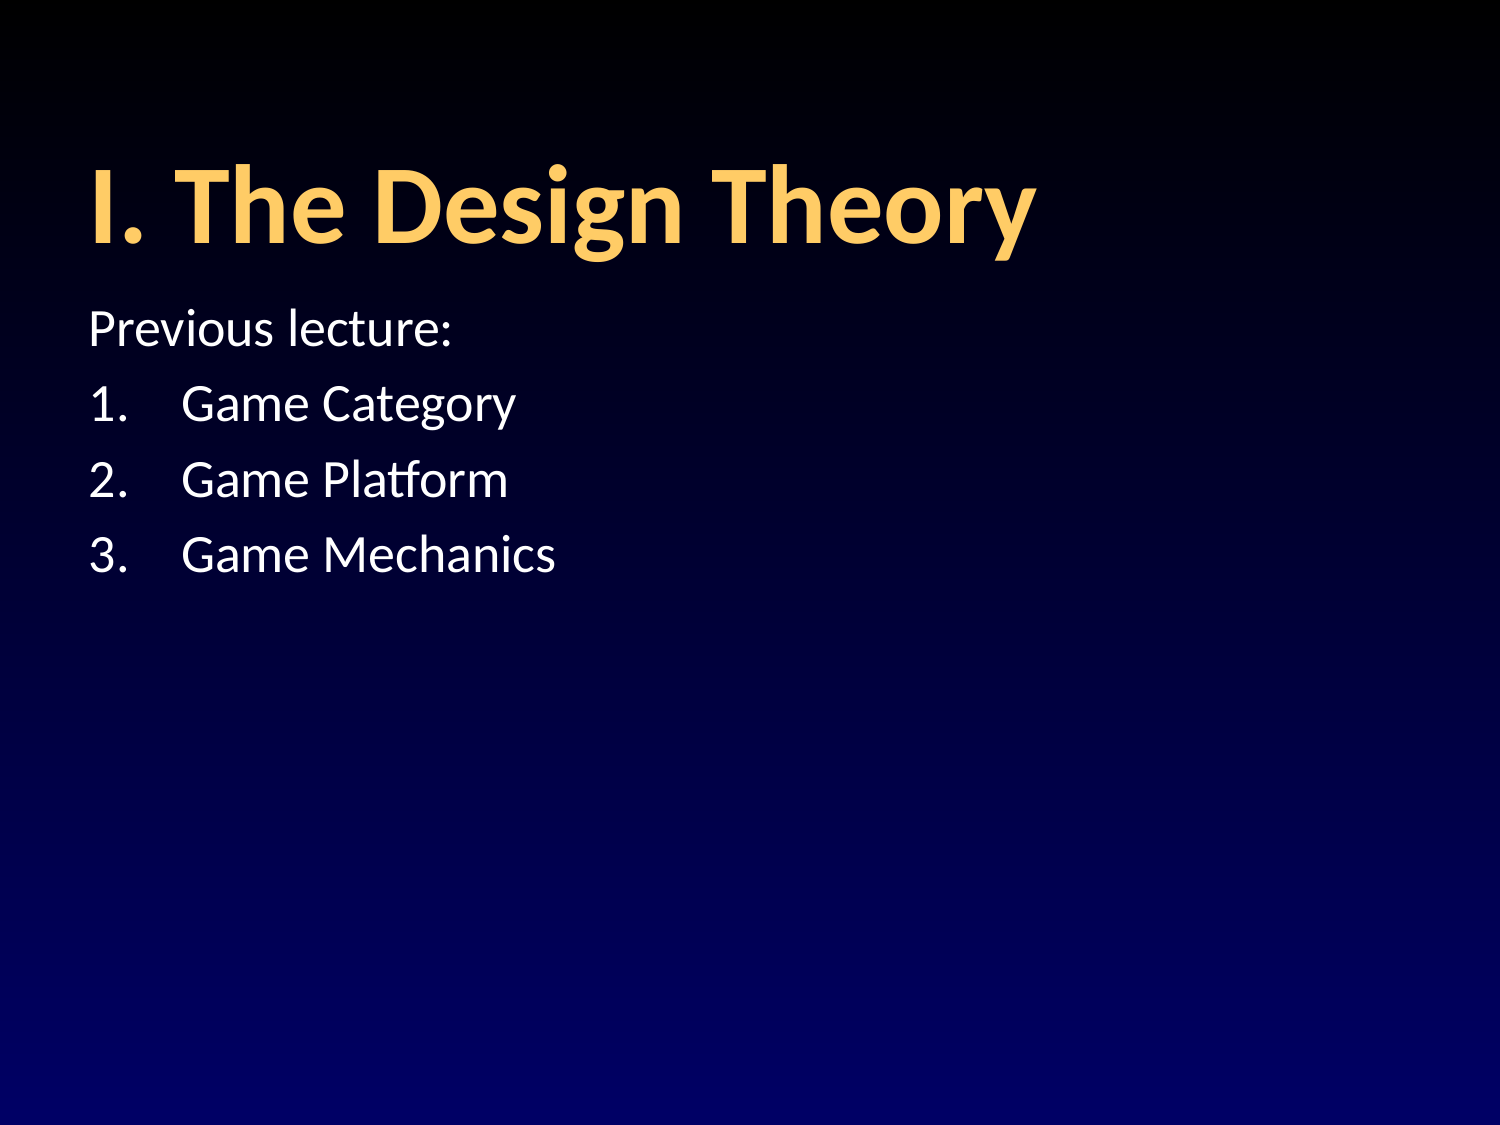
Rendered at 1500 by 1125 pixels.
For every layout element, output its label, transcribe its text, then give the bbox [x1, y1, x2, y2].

title I. The Design Theory [75, 124, 1425, 263]
list Previous lecture: Game Category Game Platform Game Mechanics [75, 285, 1425, 971]
